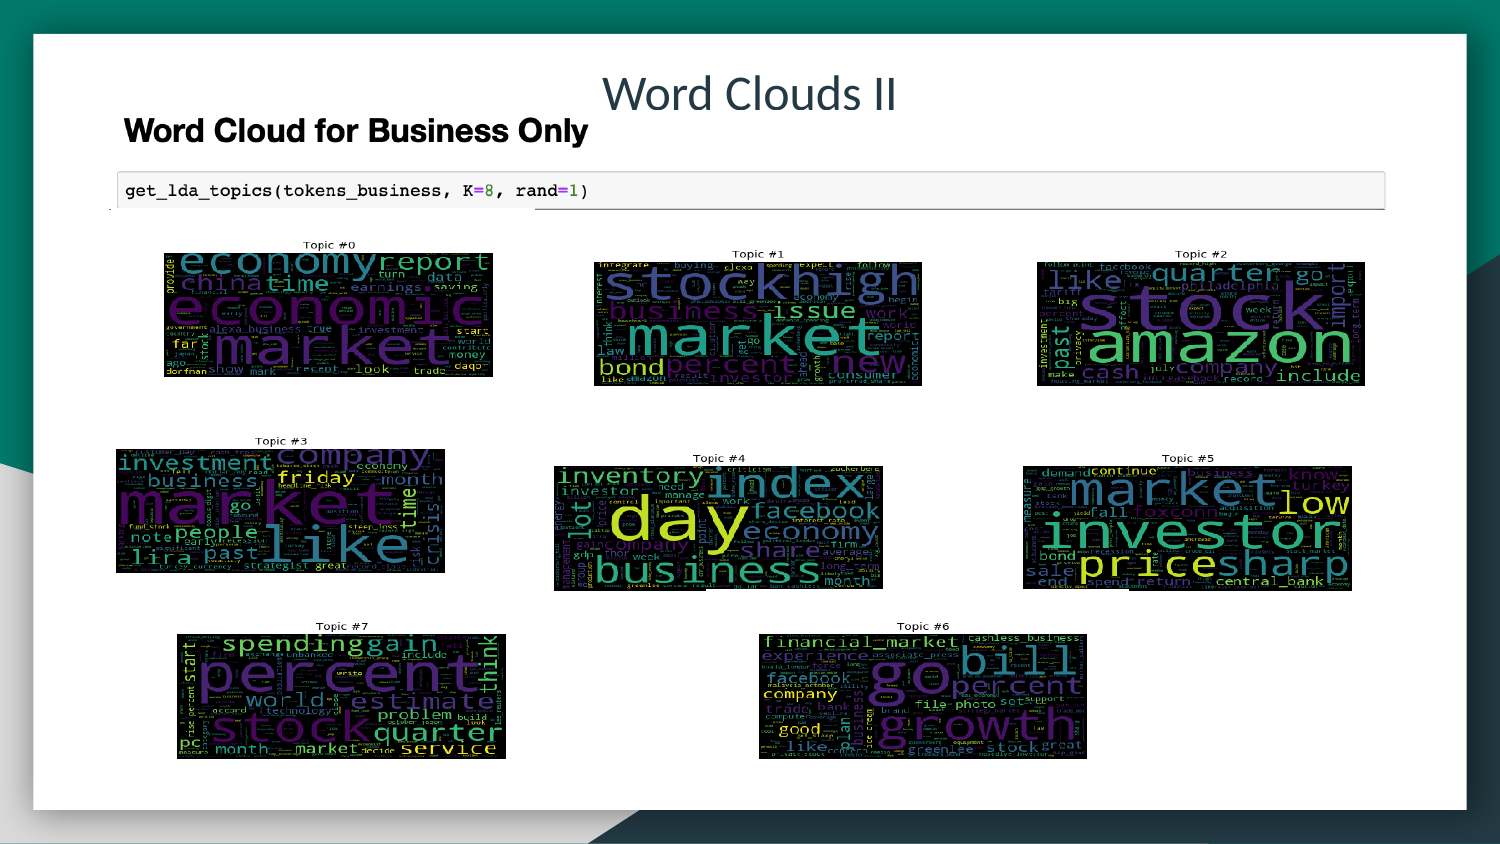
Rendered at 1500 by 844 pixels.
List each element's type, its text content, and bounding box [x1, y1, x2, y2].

picture [63, 110, 1408, 804]
list Word Clouds II [35, 36, 1465, 136]
